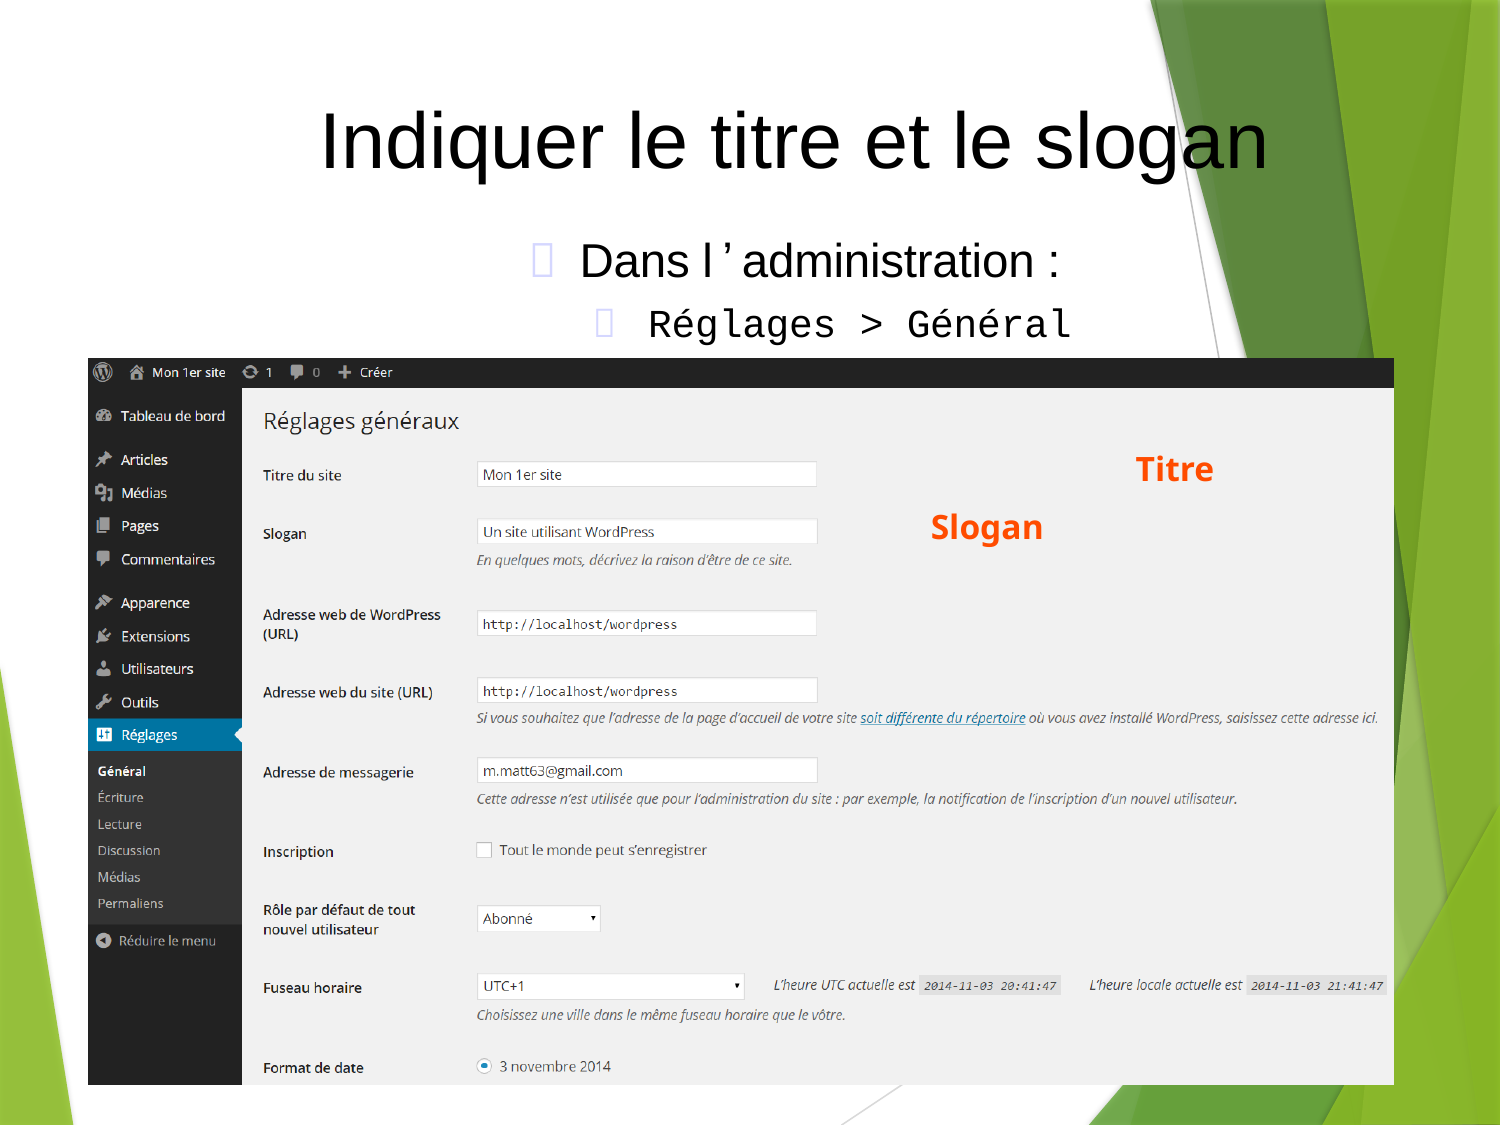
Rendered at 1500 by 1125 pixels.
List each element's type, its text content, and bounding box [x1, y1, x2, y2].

text_box  Réglages > Général [592, 297, 1072, 357]
text_box  Dans lʼadministration : [528, 229, 1061, 345]
text_box Indiquer le titre et le slogan [319, 93, 1270, 276]
picture [98, 728, 111, 741]
picture [88, 357, 1394, 1086]
